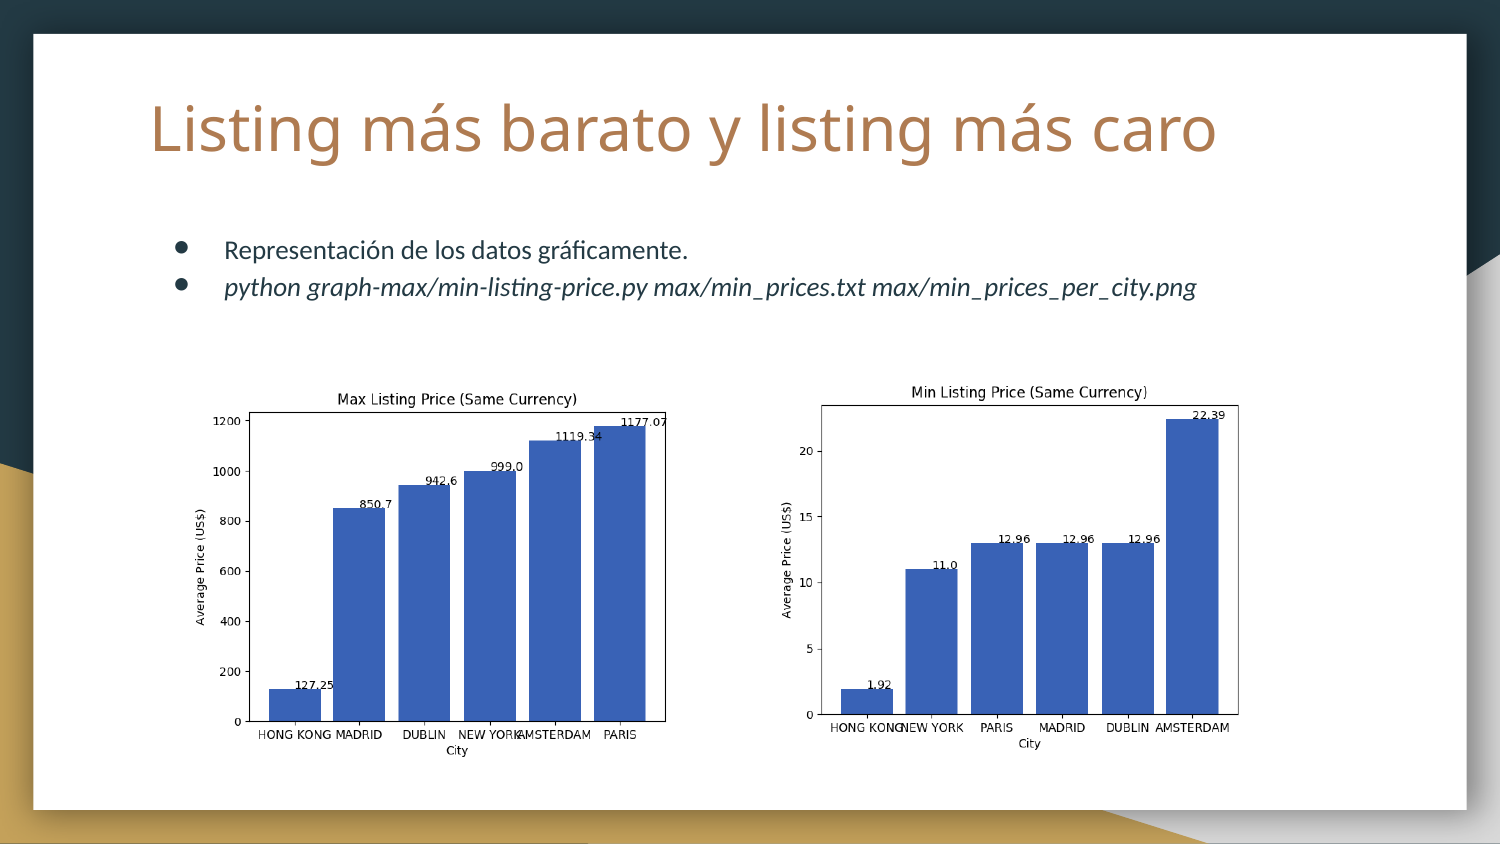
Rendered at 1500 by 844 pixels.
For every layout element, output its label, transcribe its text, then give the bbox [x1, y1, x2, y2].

title Listing más barato y listing más caro [134, 73, 1366, 212]
picture [182, 362, 719, 765]
list Representación de los datos gráficamente. python graph-max/min-listing-price.py max/min_prices.txt max/min_prices_per_city.png [134, 212, 1366, 614]
picture [754, 355, 1291, 758]
